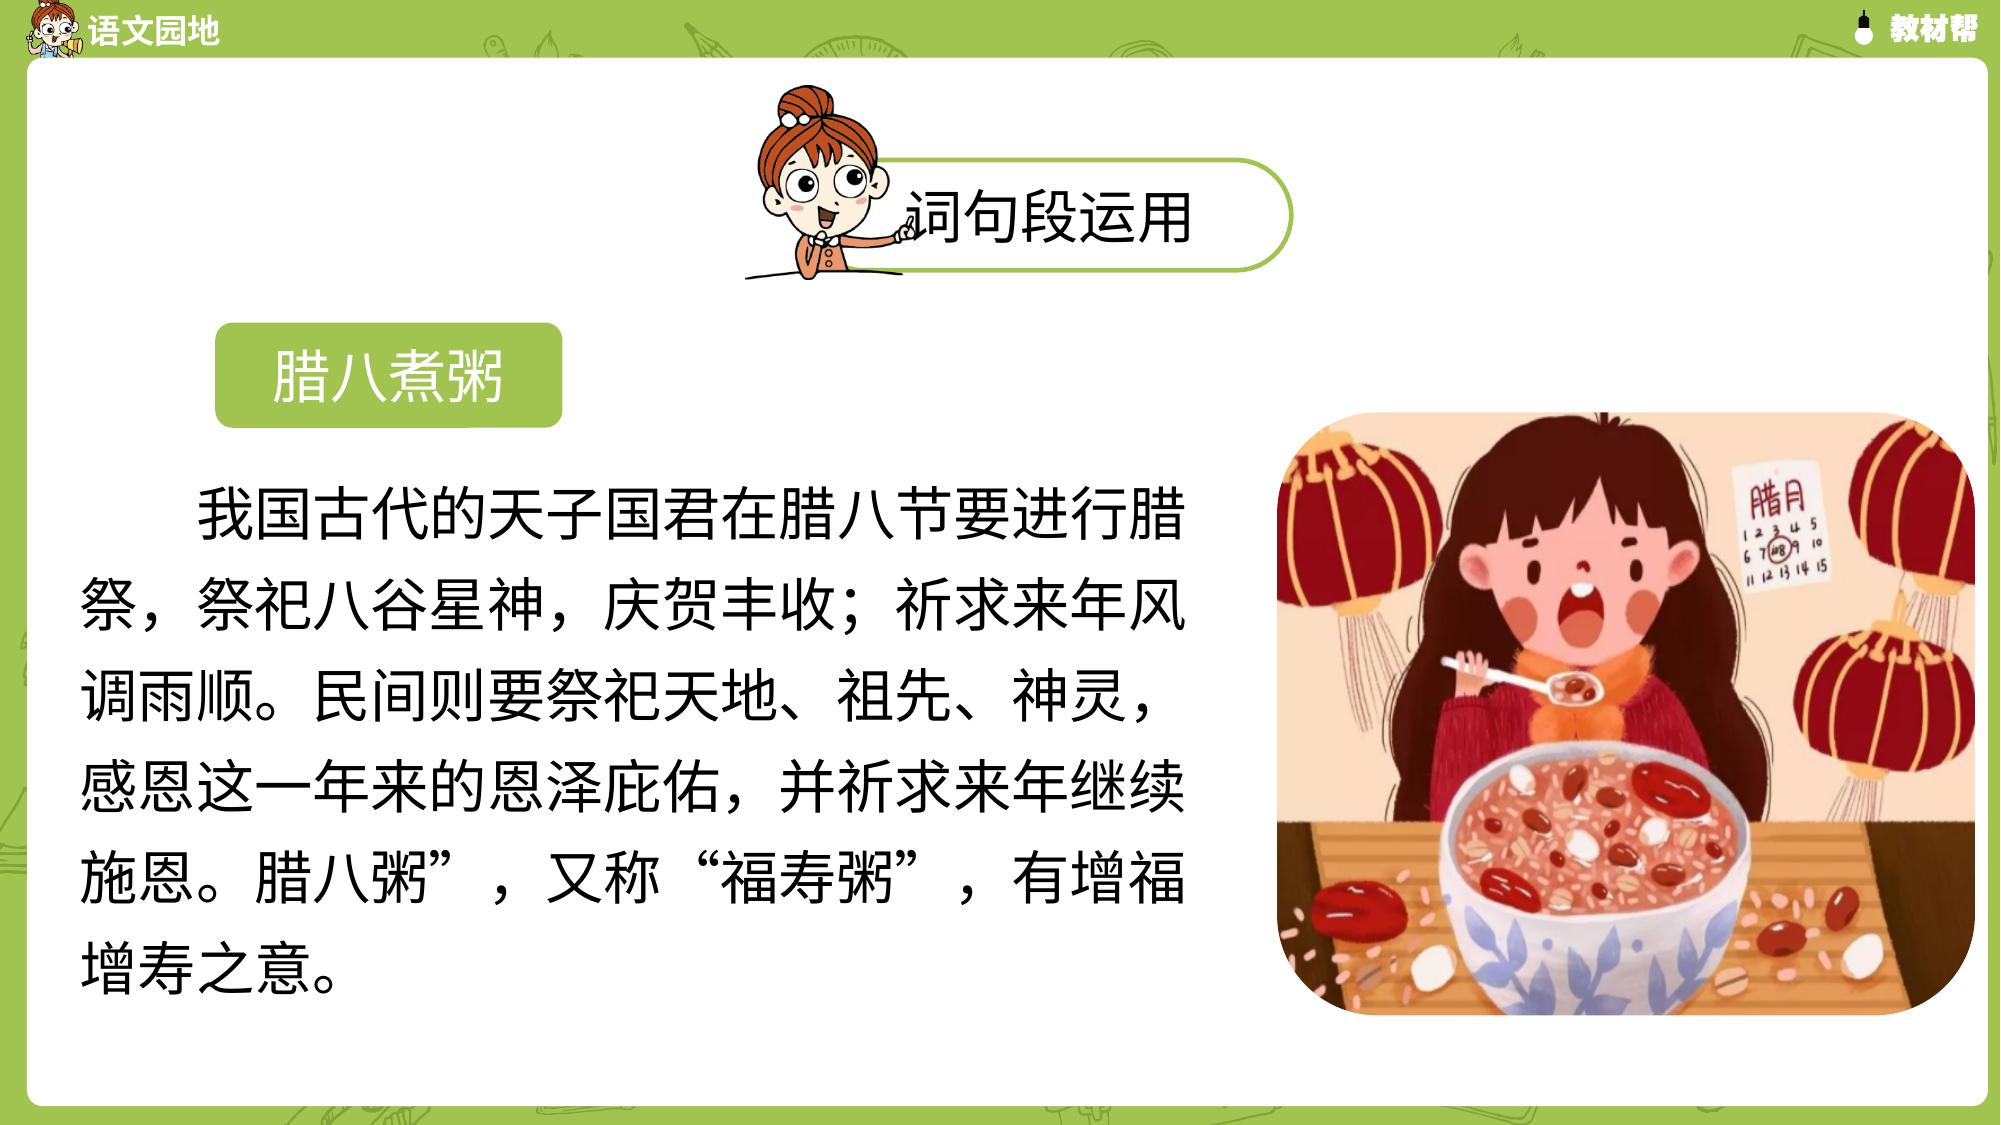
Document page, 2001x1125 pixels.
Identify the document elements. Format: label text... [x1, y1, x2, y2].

text_box 词句段运用 [916, 159, 1293, 272]
picture [745, 85, 916, 280]
text_box 腊八煮粥 [214, 321, 564, 429]
picture [1277, 412, 1975, 1016]
picture [26, 0, 88, 66]
text_box 我国古代的天子国君在腊八节要进行腊祭，祭祀八谷星神，庆贺丰收；祈求来年风调雨顺。民间则要祭祀天地、祖先、神灵，感恩这一年来的恩泽庇佑，并祈求来年继续施恩。腊八粥”，又称“福寿粥”，有增福增寿之意。 [64, 448, 1241, 1010]
